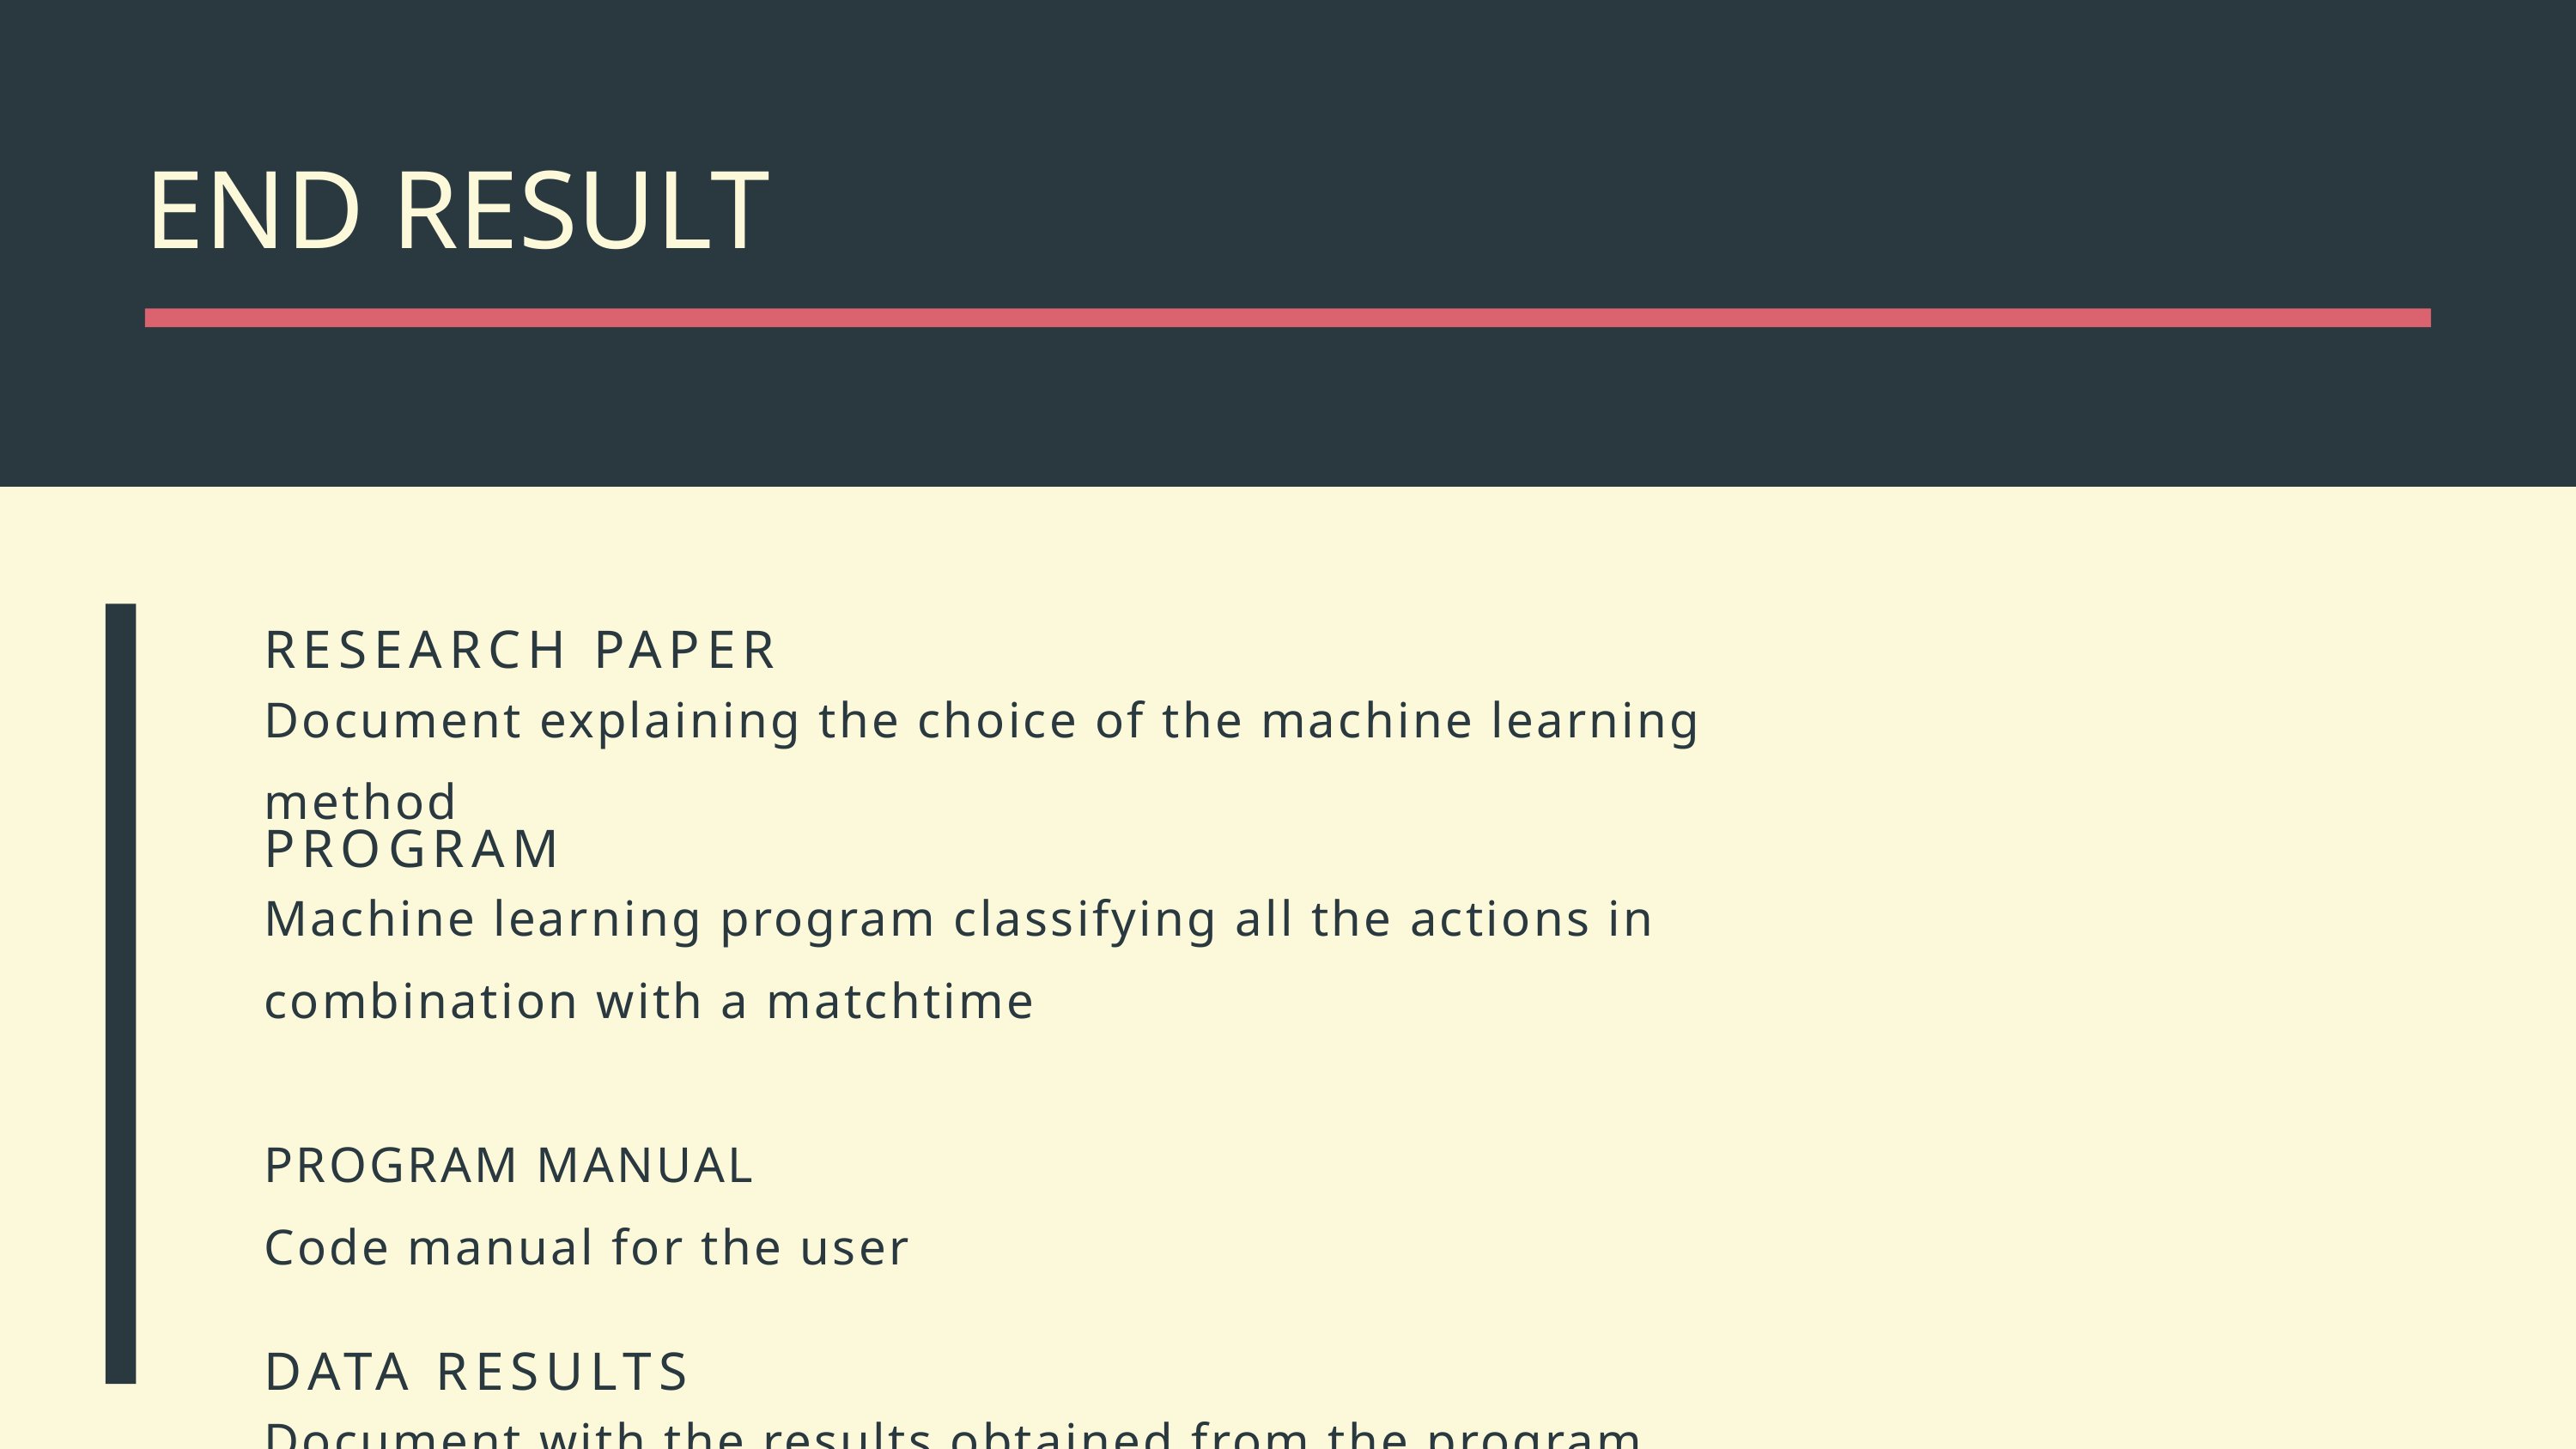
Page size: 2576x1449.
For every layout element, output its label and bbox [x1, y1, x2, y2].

text_box [0, 0, 2576, 487]
text_box [105, 603, 137, 1385]
text_box [144, 144, 2432, 328]
text_box [264, 609, 1807, 1449]
